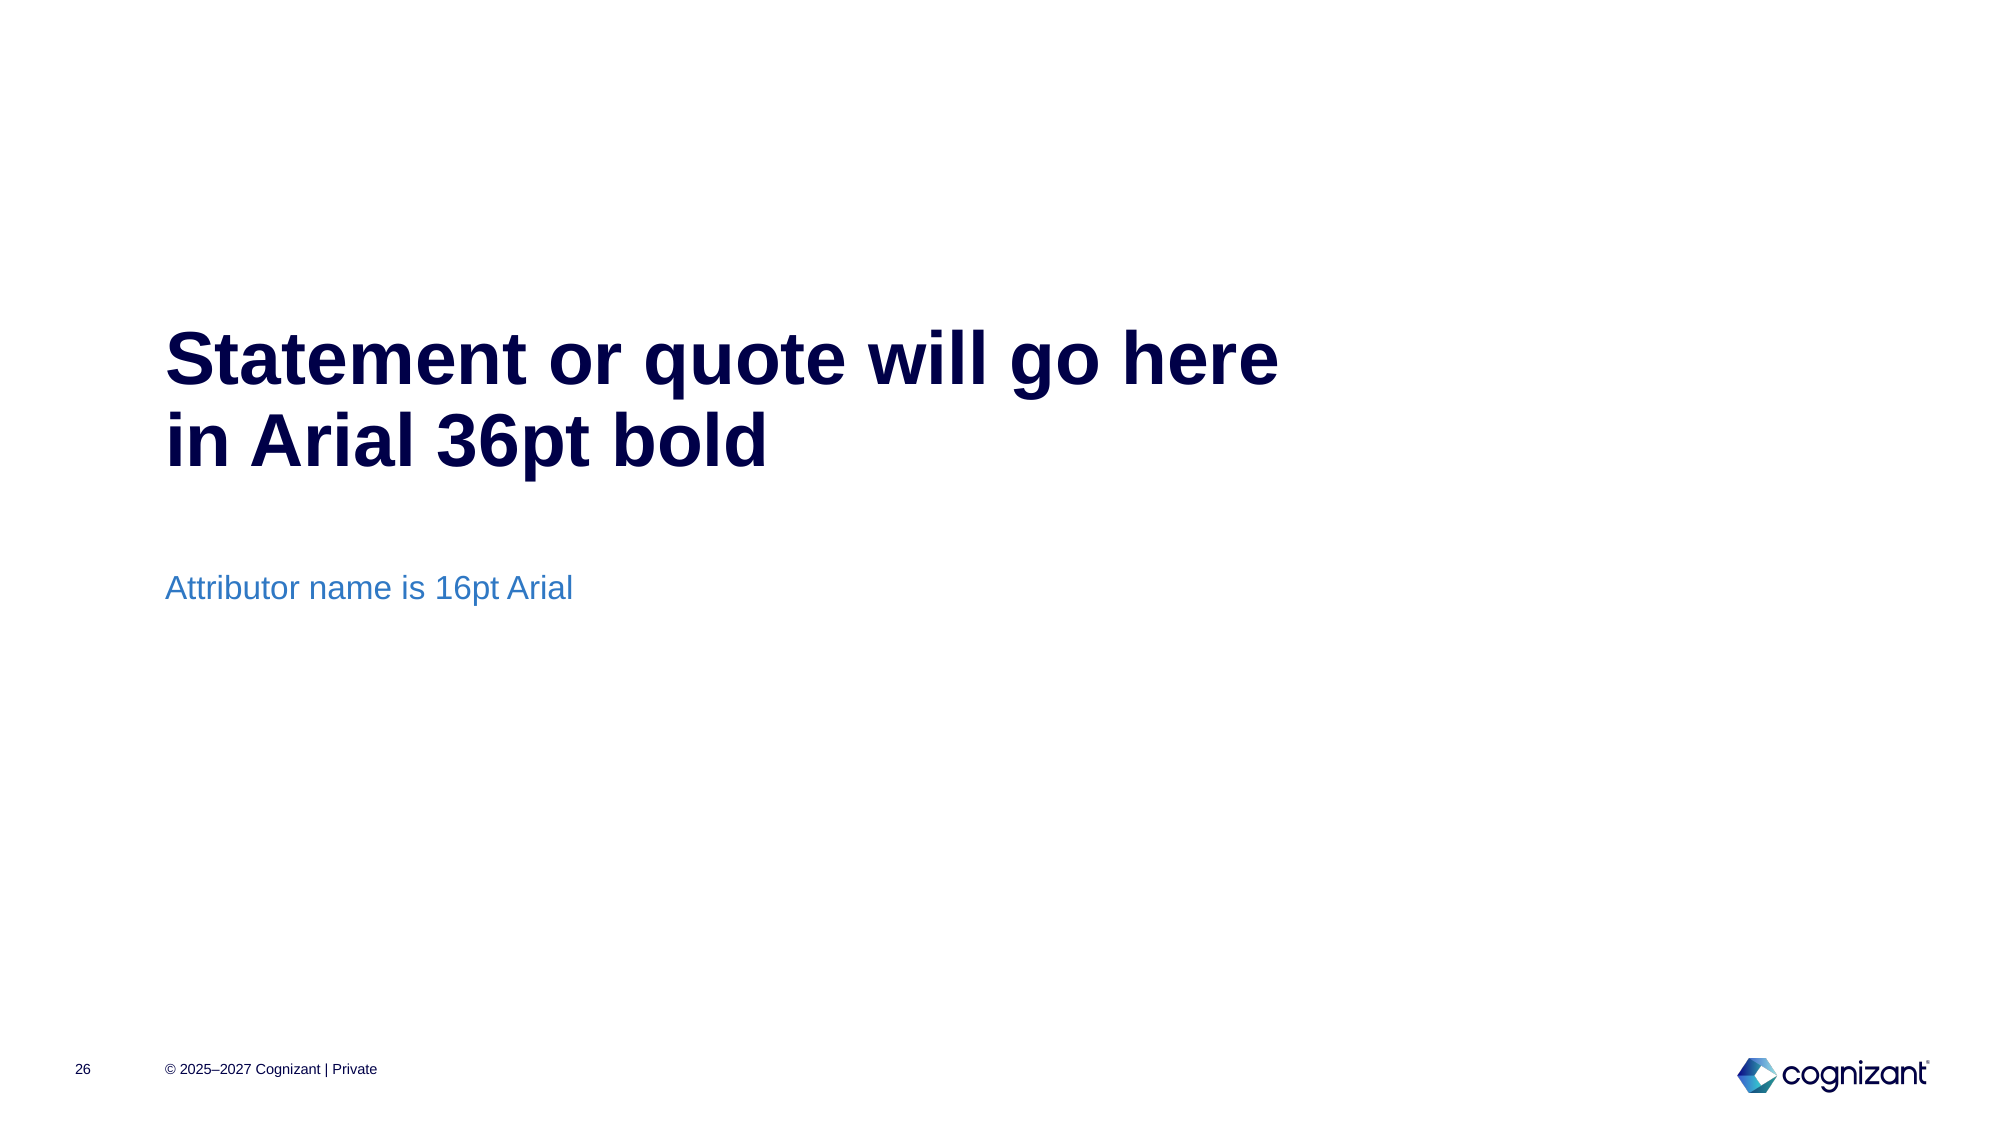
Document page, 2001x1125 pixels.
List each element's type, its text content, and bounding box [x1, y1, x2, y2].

picture [1737, 1058, 1930, 1093]
footer © 2025–2027 Cognizant | Private [165, 1050, 390, 1088]
title Statement or quote will go here in Arial 36pt bold [165, 318, 1617, 483]
slide_number 26 [75, 1050, 135, 1088]
list Attributor name is 16pt Arial [165, 562, 1617, 809]
